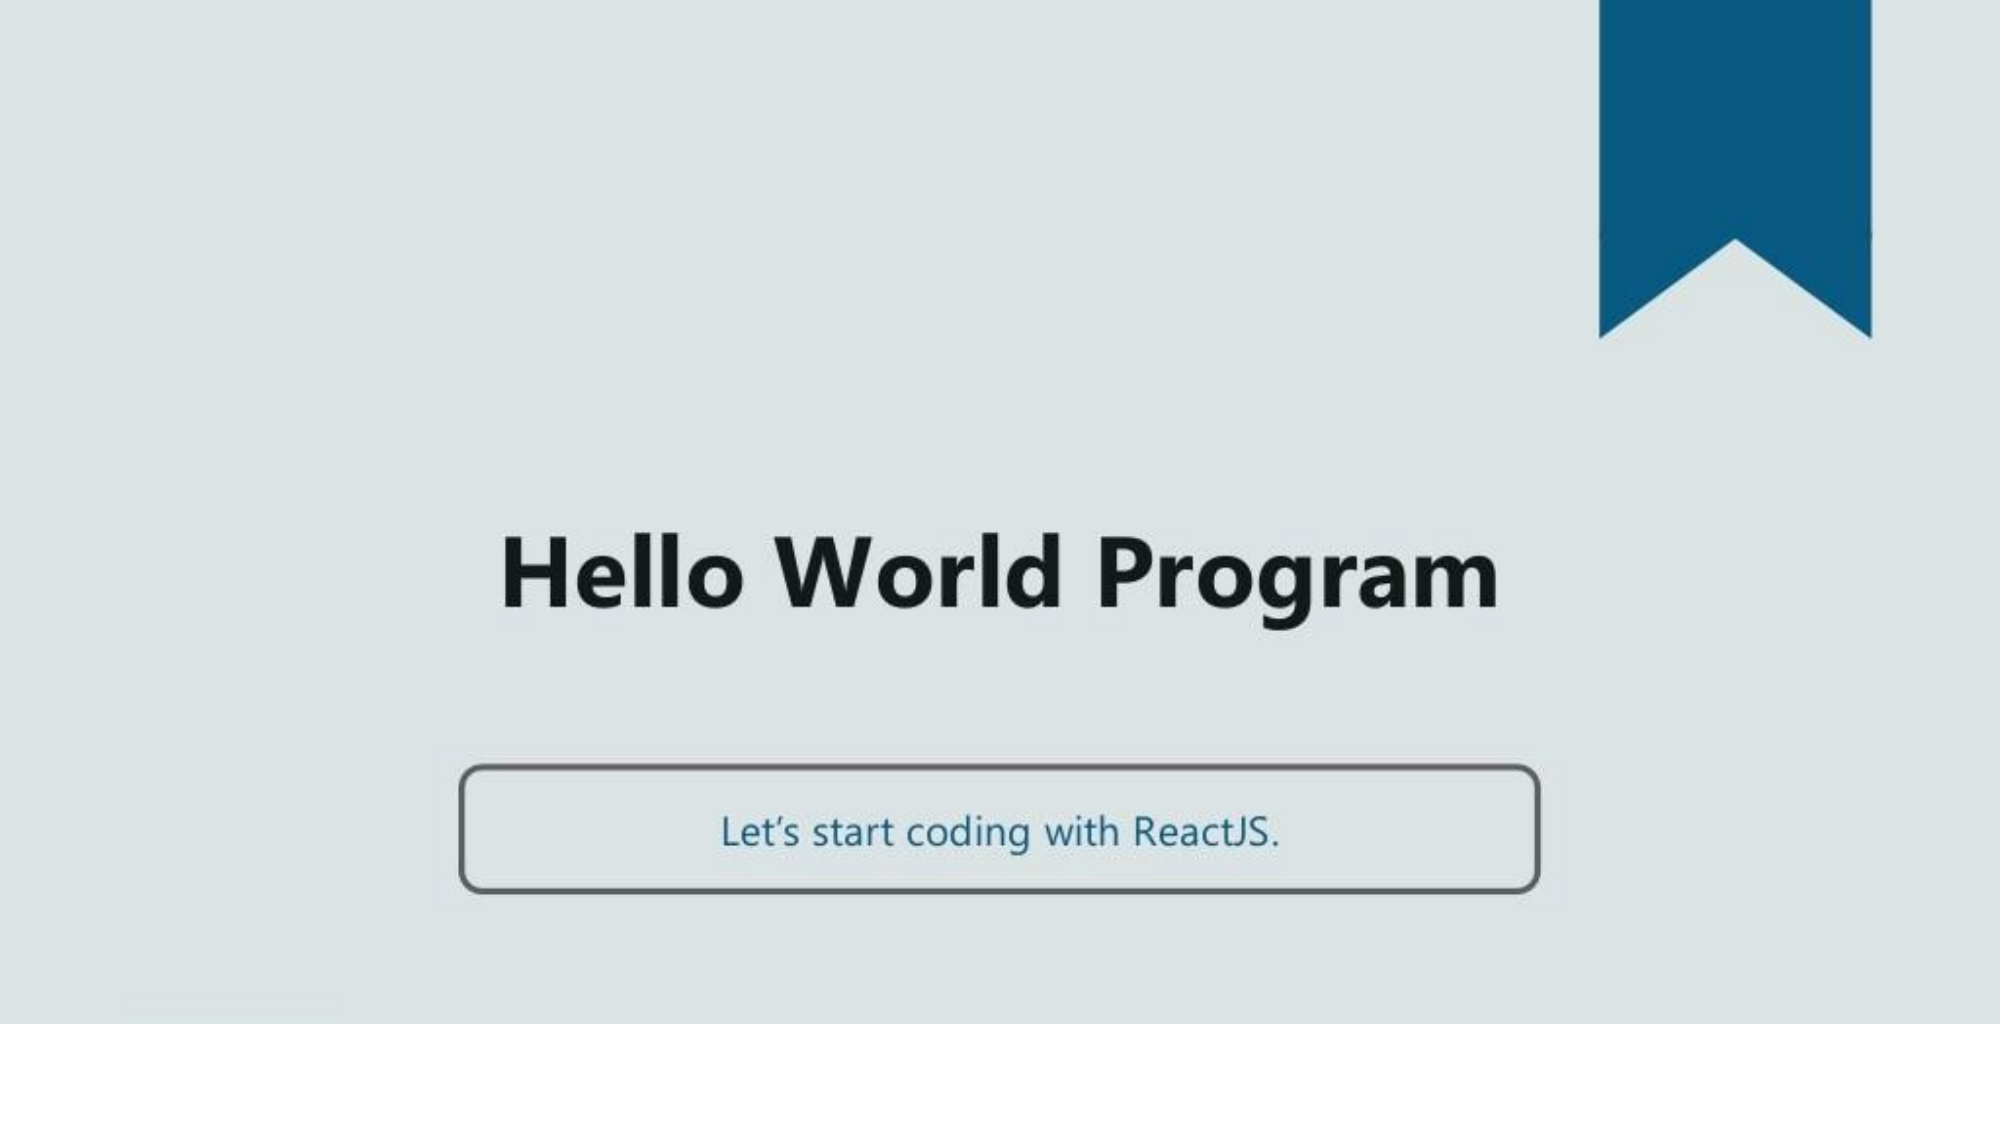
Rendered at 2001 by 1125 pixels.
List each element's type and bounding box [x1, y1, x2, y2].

text_box [0, 0, 2000, 1024]
